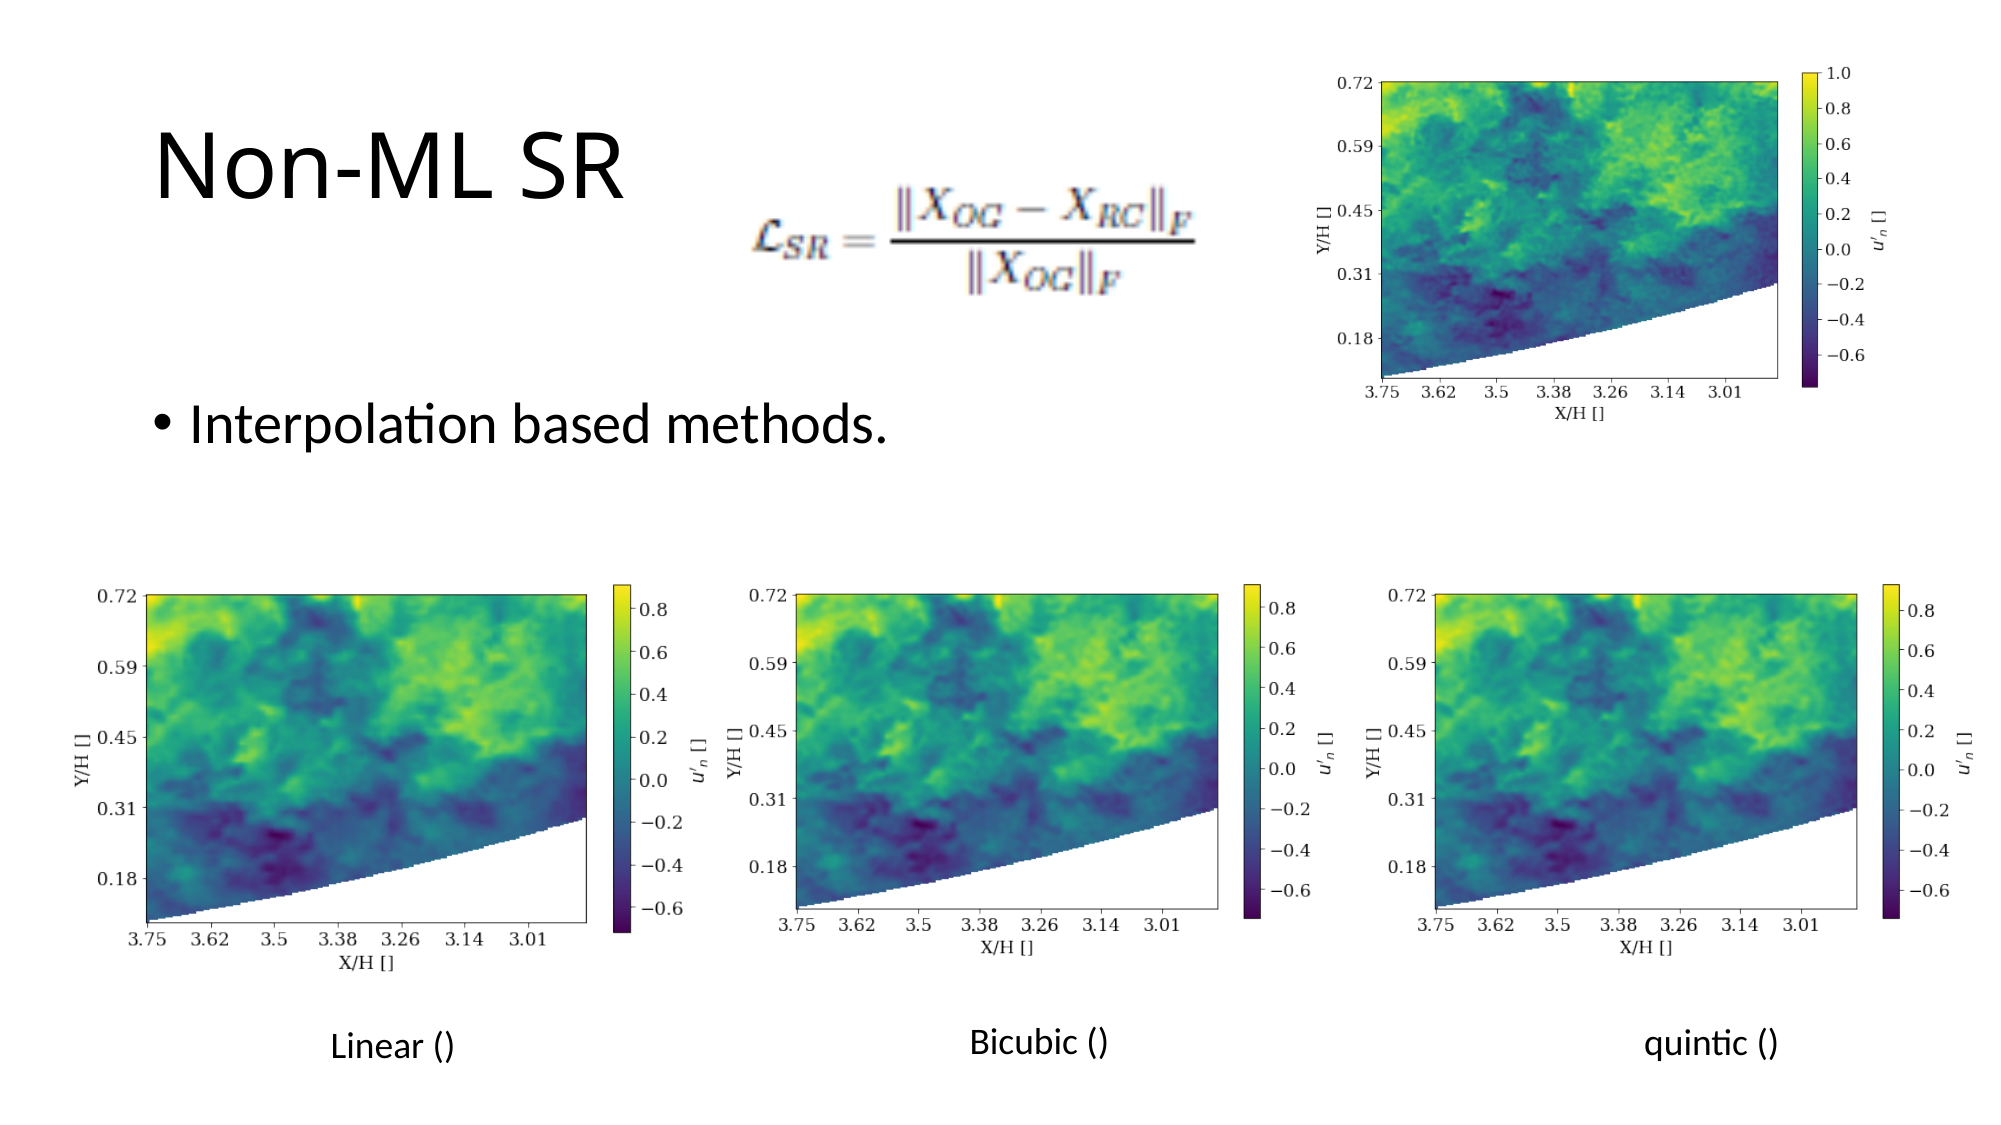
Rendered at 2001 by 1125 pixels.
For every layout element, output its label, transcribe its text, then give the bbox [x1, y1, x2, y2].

picture [66, 577, 1346, 980]
picture [722, 137, 1224, 308]
list Interpolation based methods. [137, 385, 1863, 1100]
picture [1358, 577, 1985, 963]
picture [1309, 59, 1898, 429]
title Non-ML SR [137, 59, 1309, 278]
